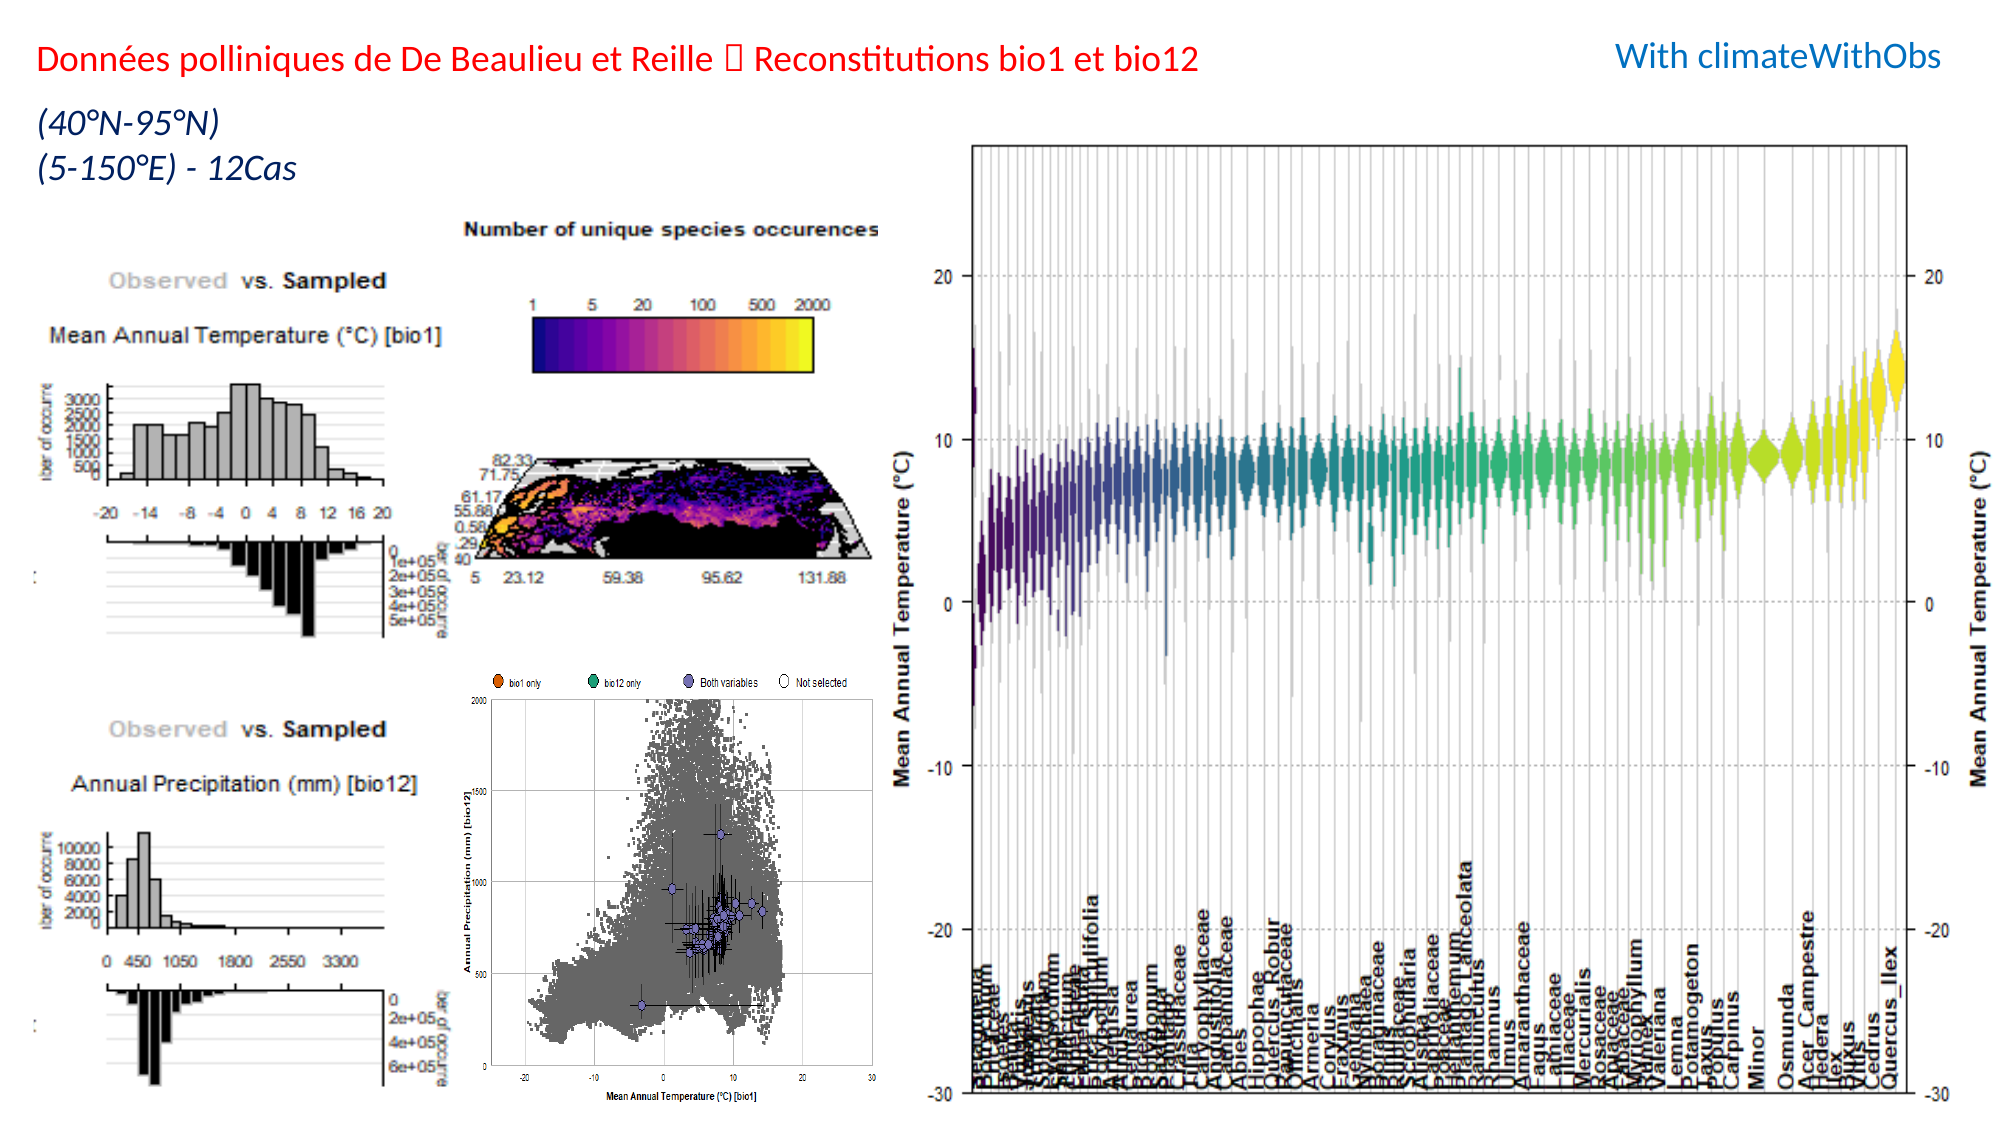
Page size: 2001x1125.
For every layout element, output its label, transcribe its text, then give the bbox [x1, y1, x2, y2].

text_box Données polliniques de De Beaulieu et Reille  Reconstitutions bio1 et bio12 [21, 26, 1543, 87]
picture [33, 124, 2000, 1114]
text_box (40°N-95°N) (5-150°E) - 12Cas [21, 90, 645, 196]
text_box With climateWithObs [1600, 23, 1979, 84]
